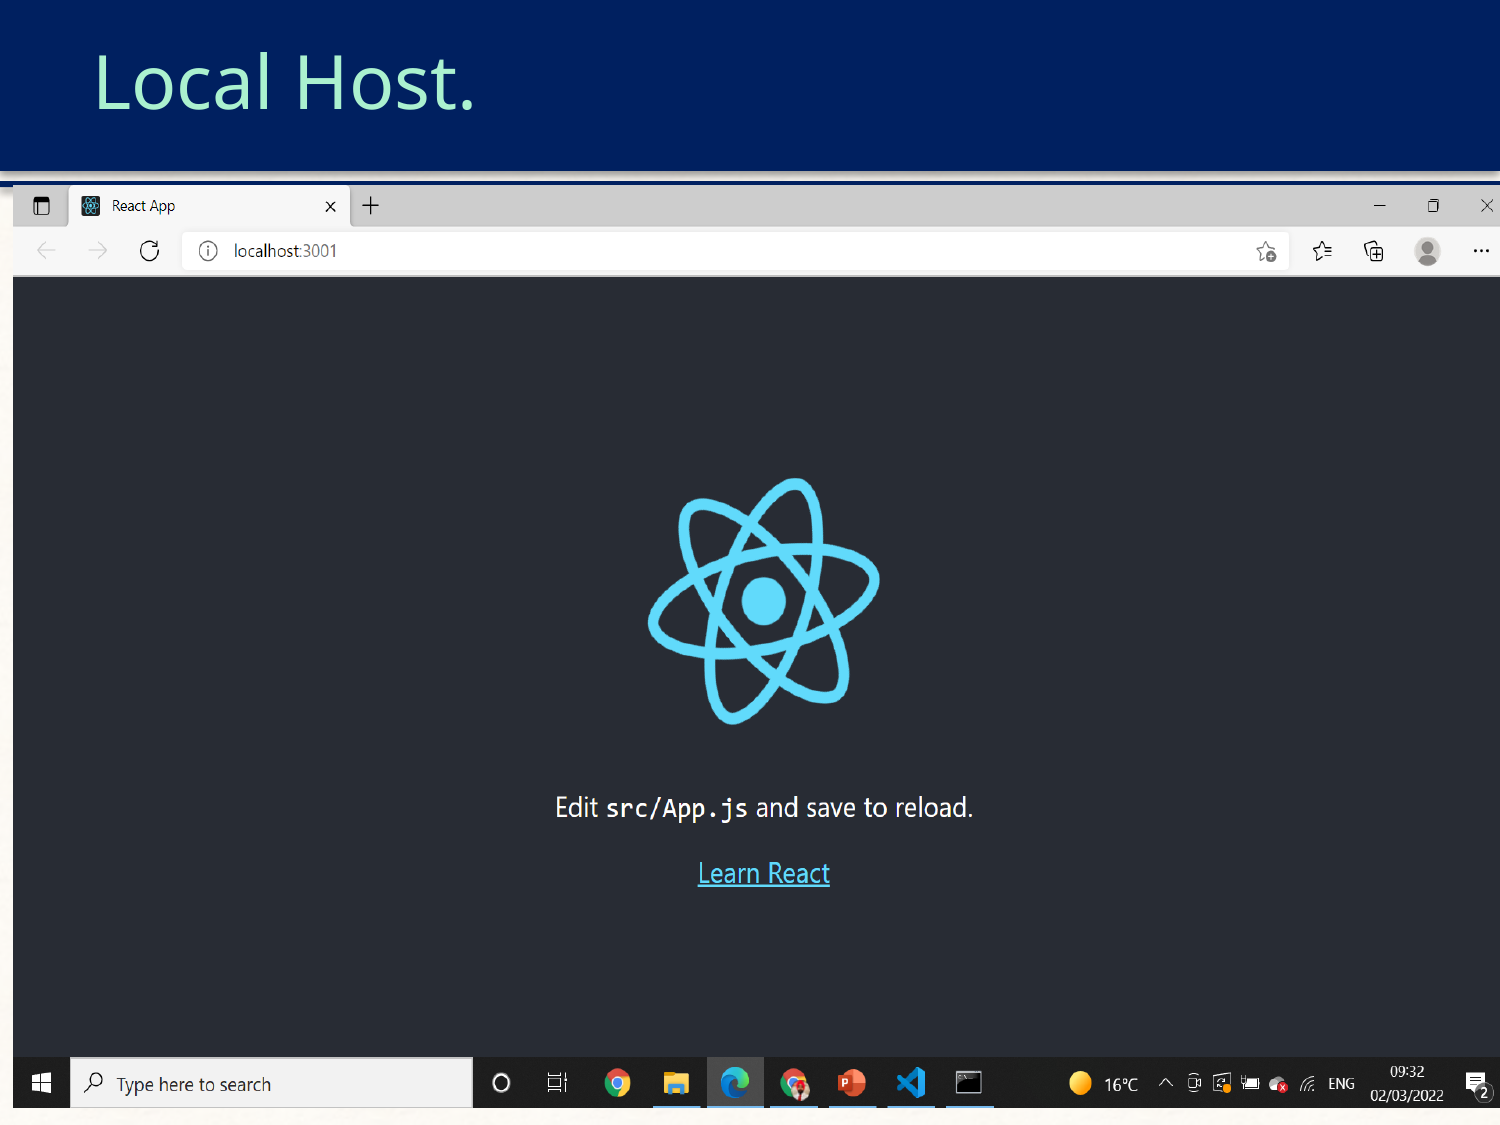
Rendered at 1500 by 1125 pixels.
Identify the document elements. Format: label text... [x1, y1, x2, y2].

title Local Host. [77, 0, 1500, 171]
picture [13, 185, 1500, 1108]
